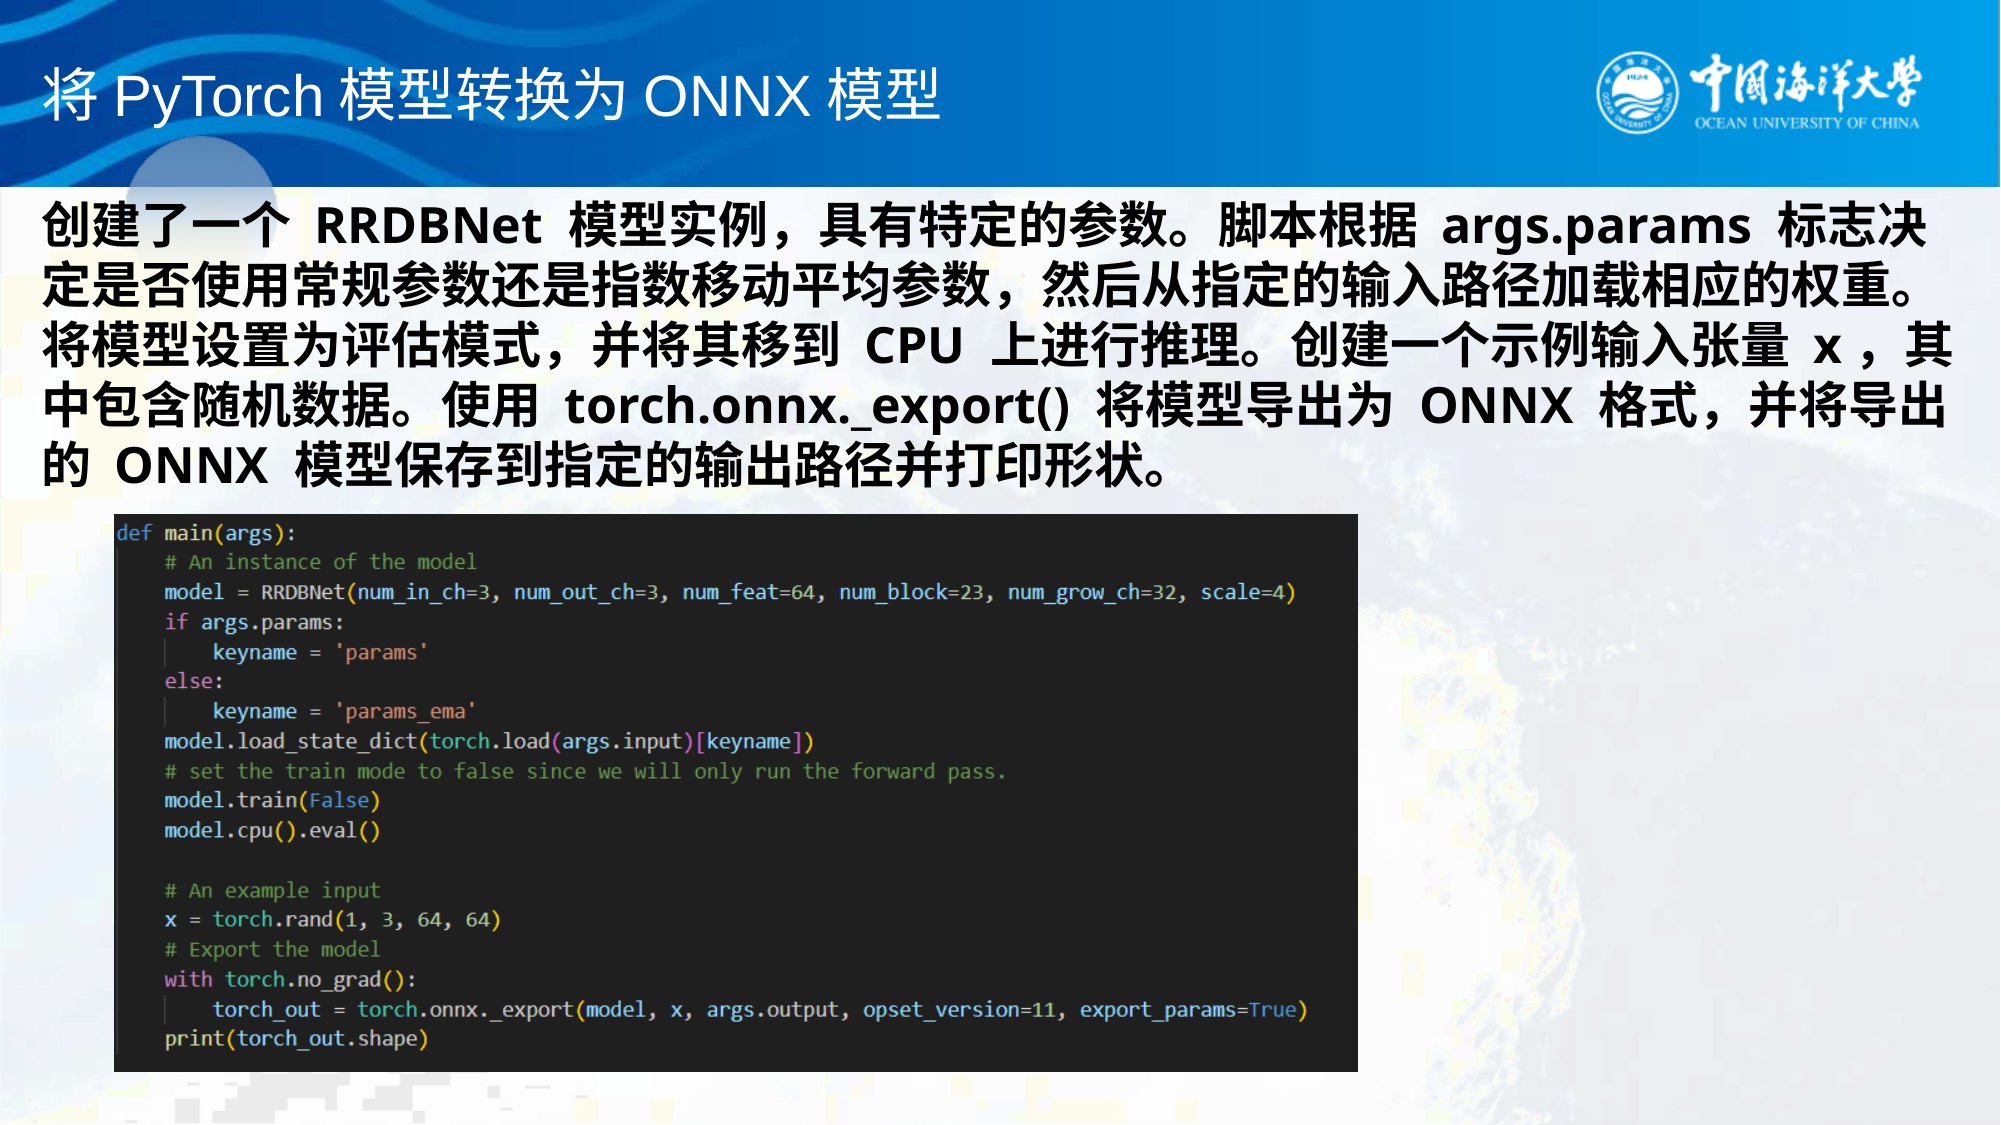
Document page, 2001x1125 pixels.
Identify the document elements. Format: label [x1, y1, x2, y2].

text_box [0, 0, 2000, 1125]
picture [125, 136, 278, 290]
picture [114, 514, 1358, 1072]
